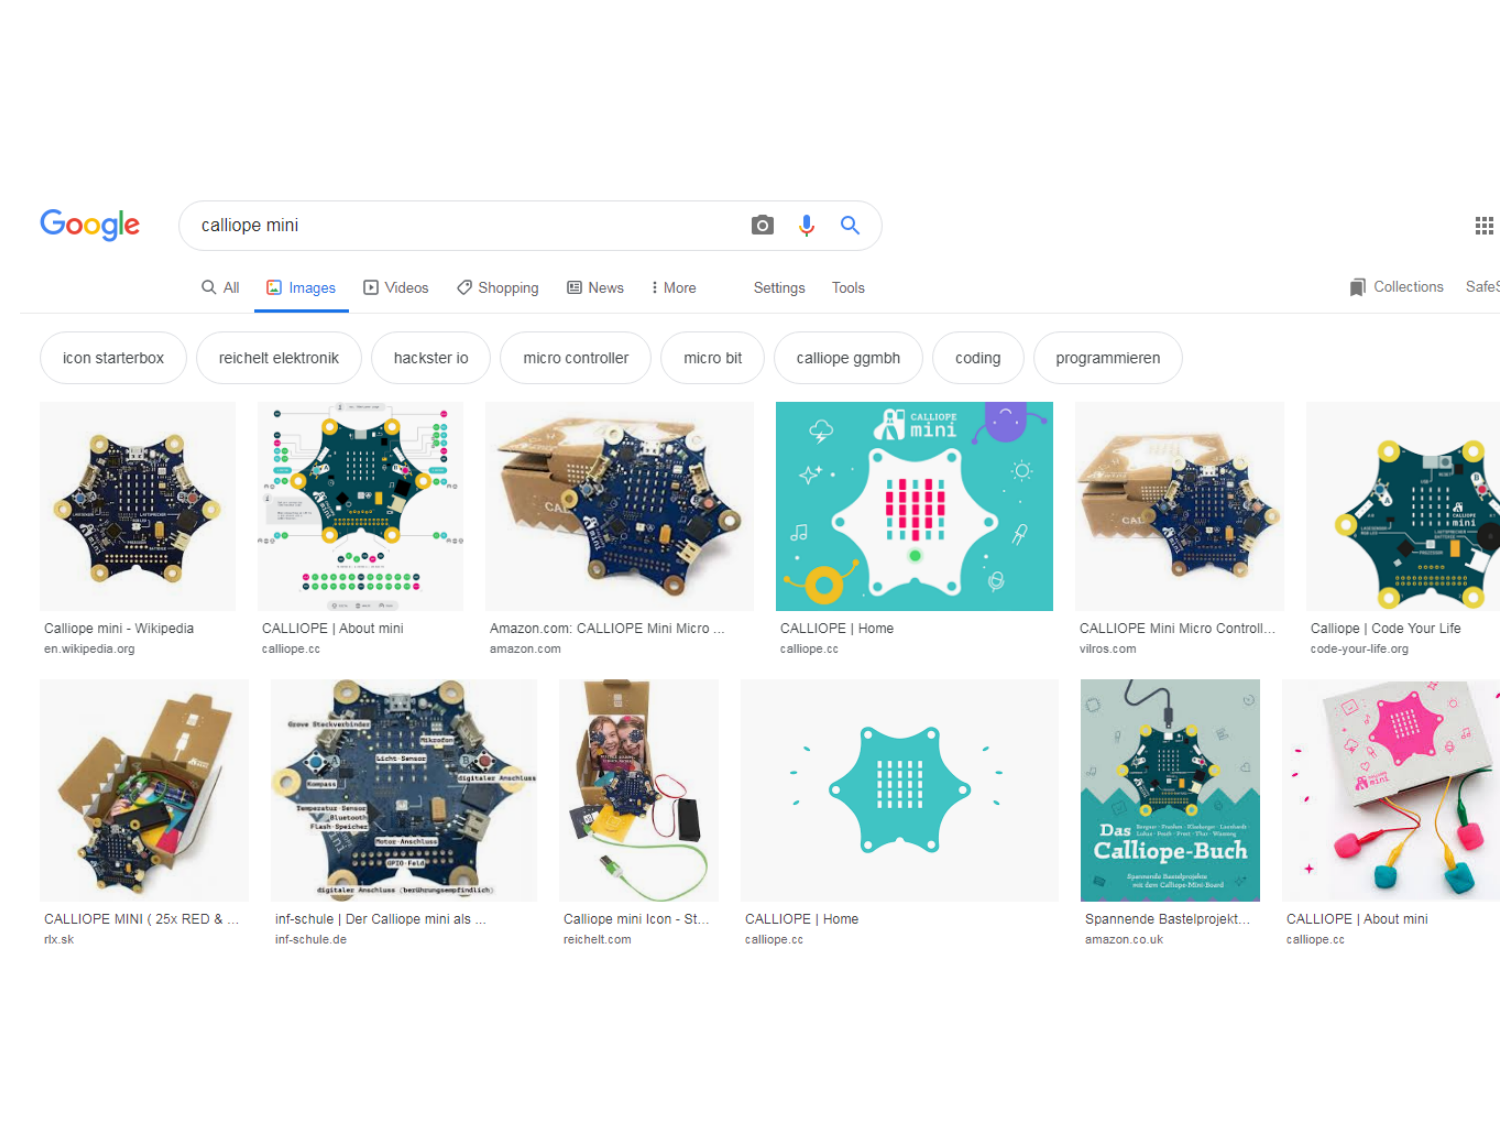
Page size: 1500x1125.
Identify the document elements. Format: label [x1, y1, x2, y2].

picture [19, 184, 1500, 970]
